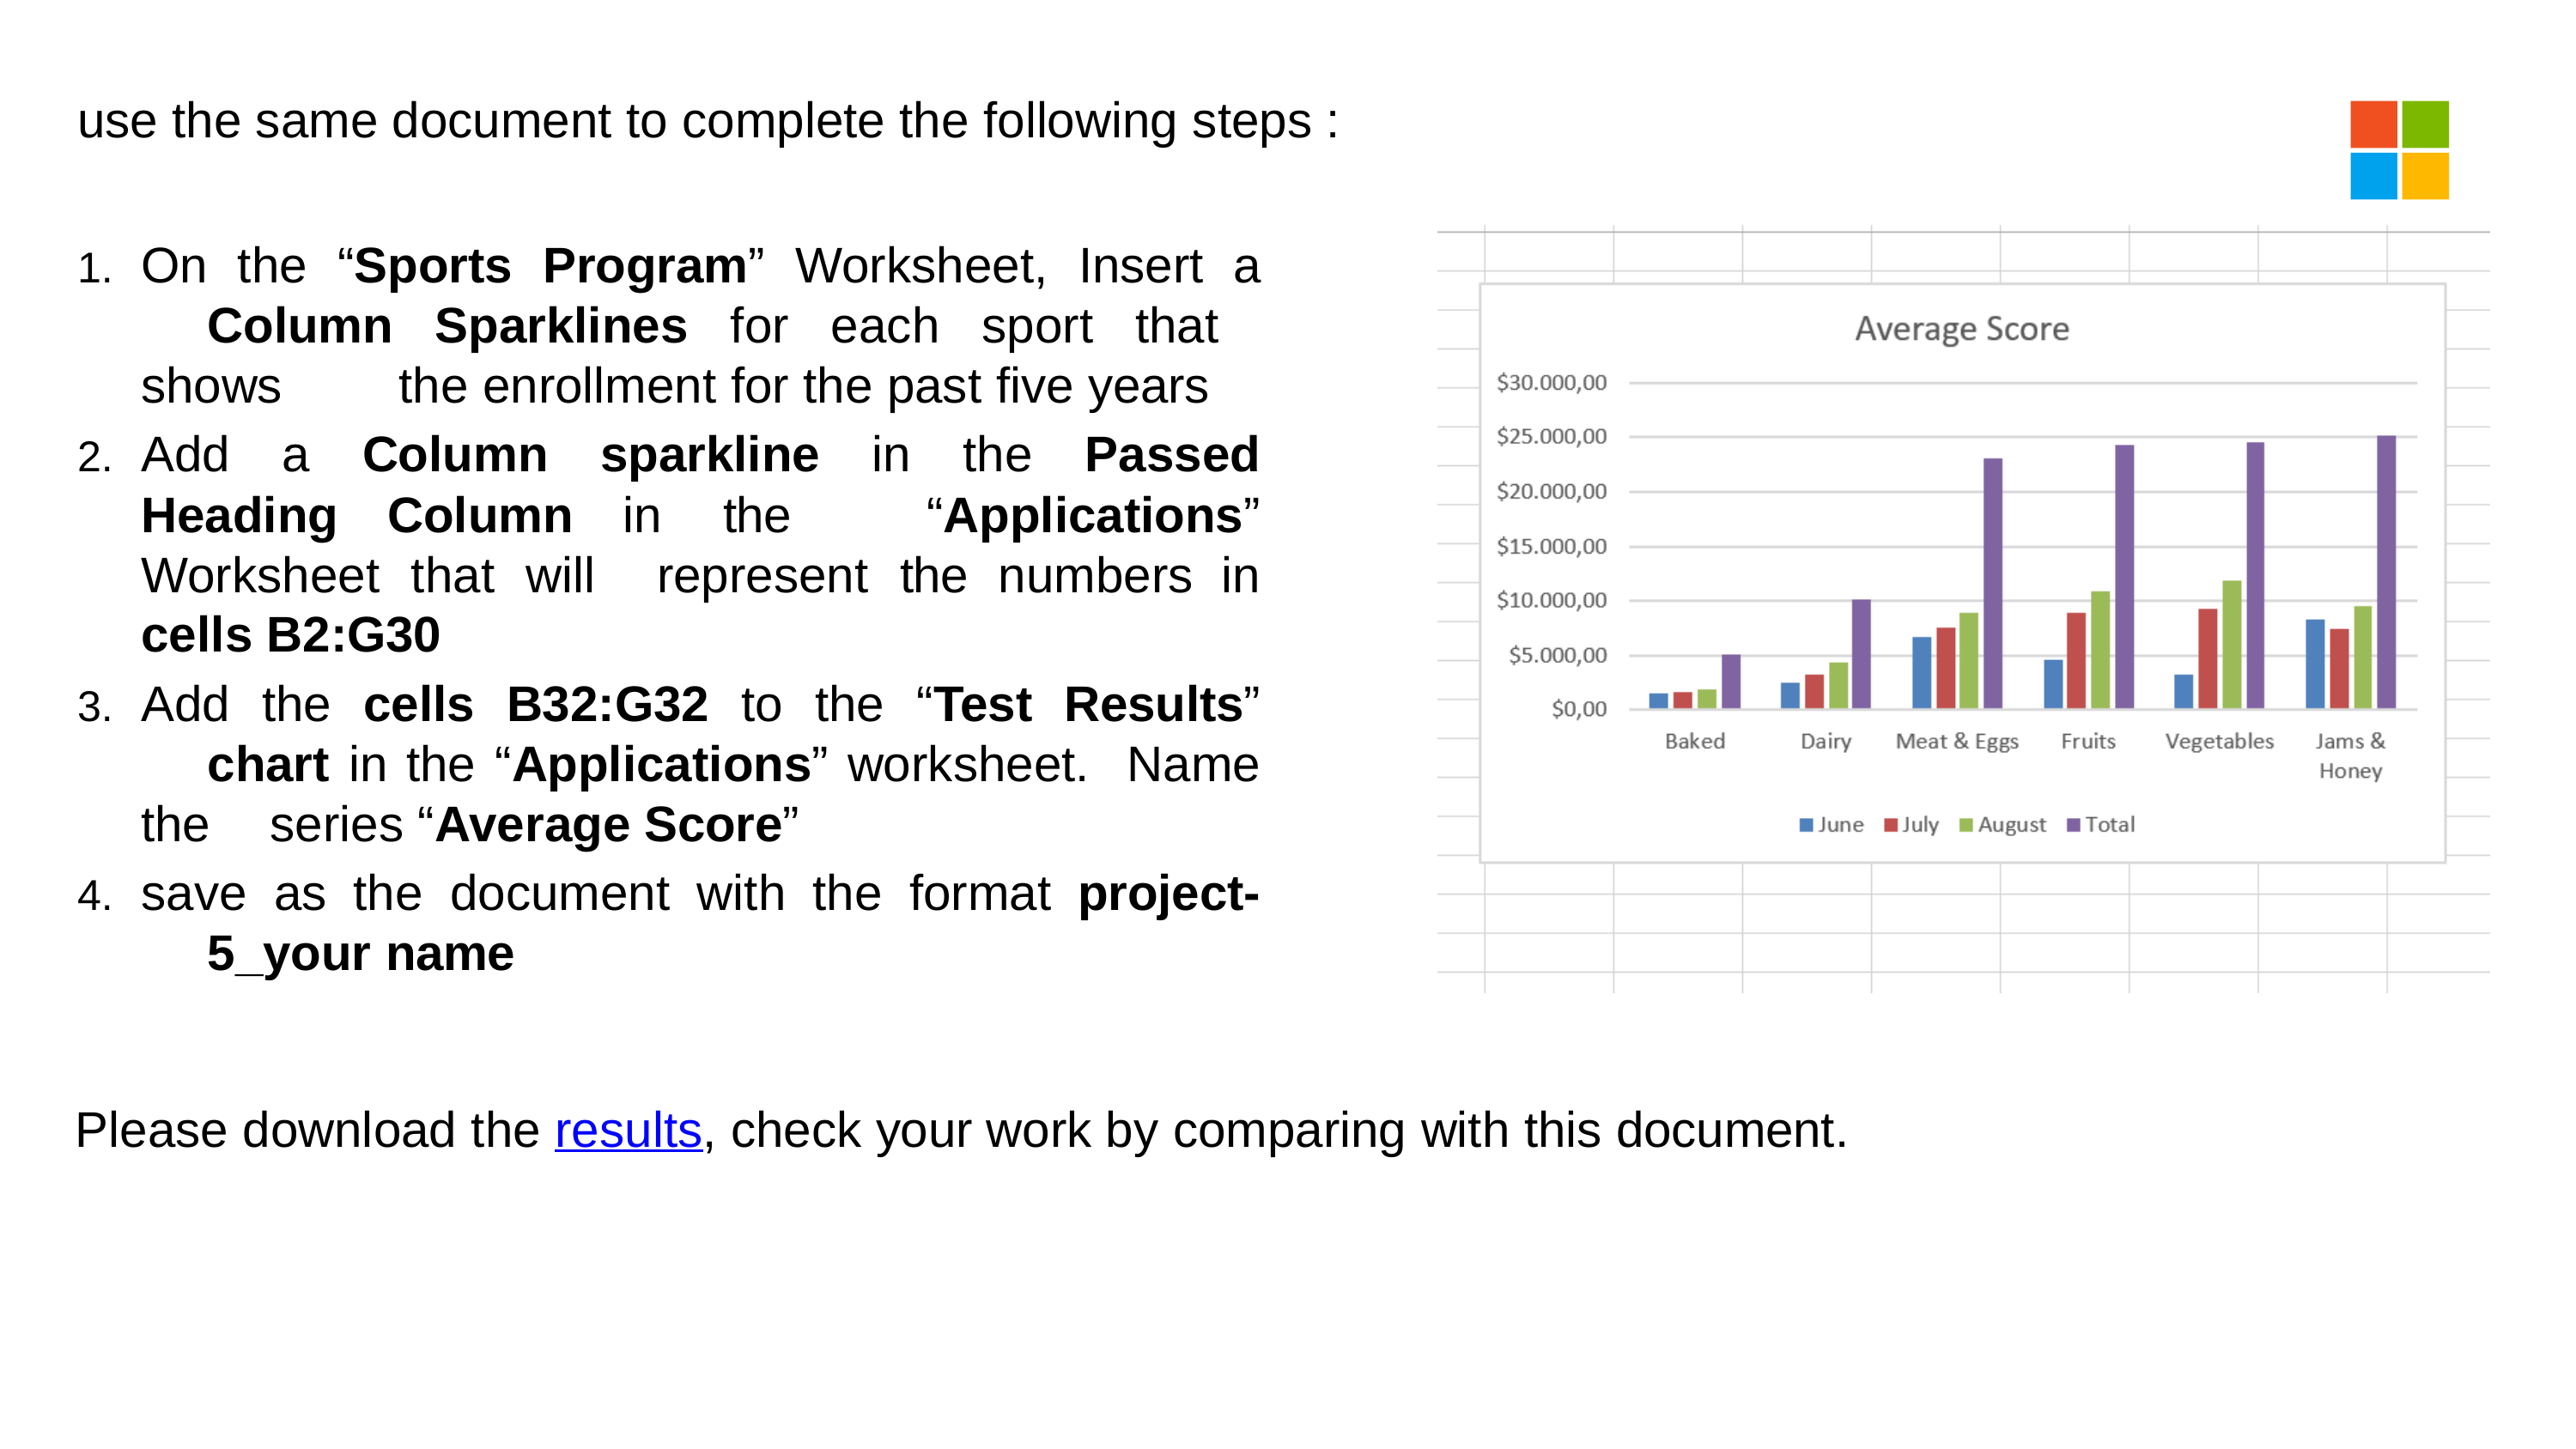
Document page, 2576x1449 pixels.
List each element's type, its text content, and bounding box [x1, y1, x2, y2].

picture [1437, 225, 2491, 993]
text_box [2350, 100, 2450, 200]
text_box use the same document to complete the following steps : On the “Sports Program” Worksheet, Insert a Column Sparklines for each sport that shows the enrollment for the past five years Add a Column sparkline in the Passed Heading Column in the “Applications” Worksheet that will represent the numbers in cells B2:G30 Add the cells B32:G32 to the “Test Results” chart in the “Applications” worksheet. Name the series “Average Score” save as the document with the format project- 5_your name Please download the results, check your work by comparing with this document. [75, 86, 2372, 1157]
